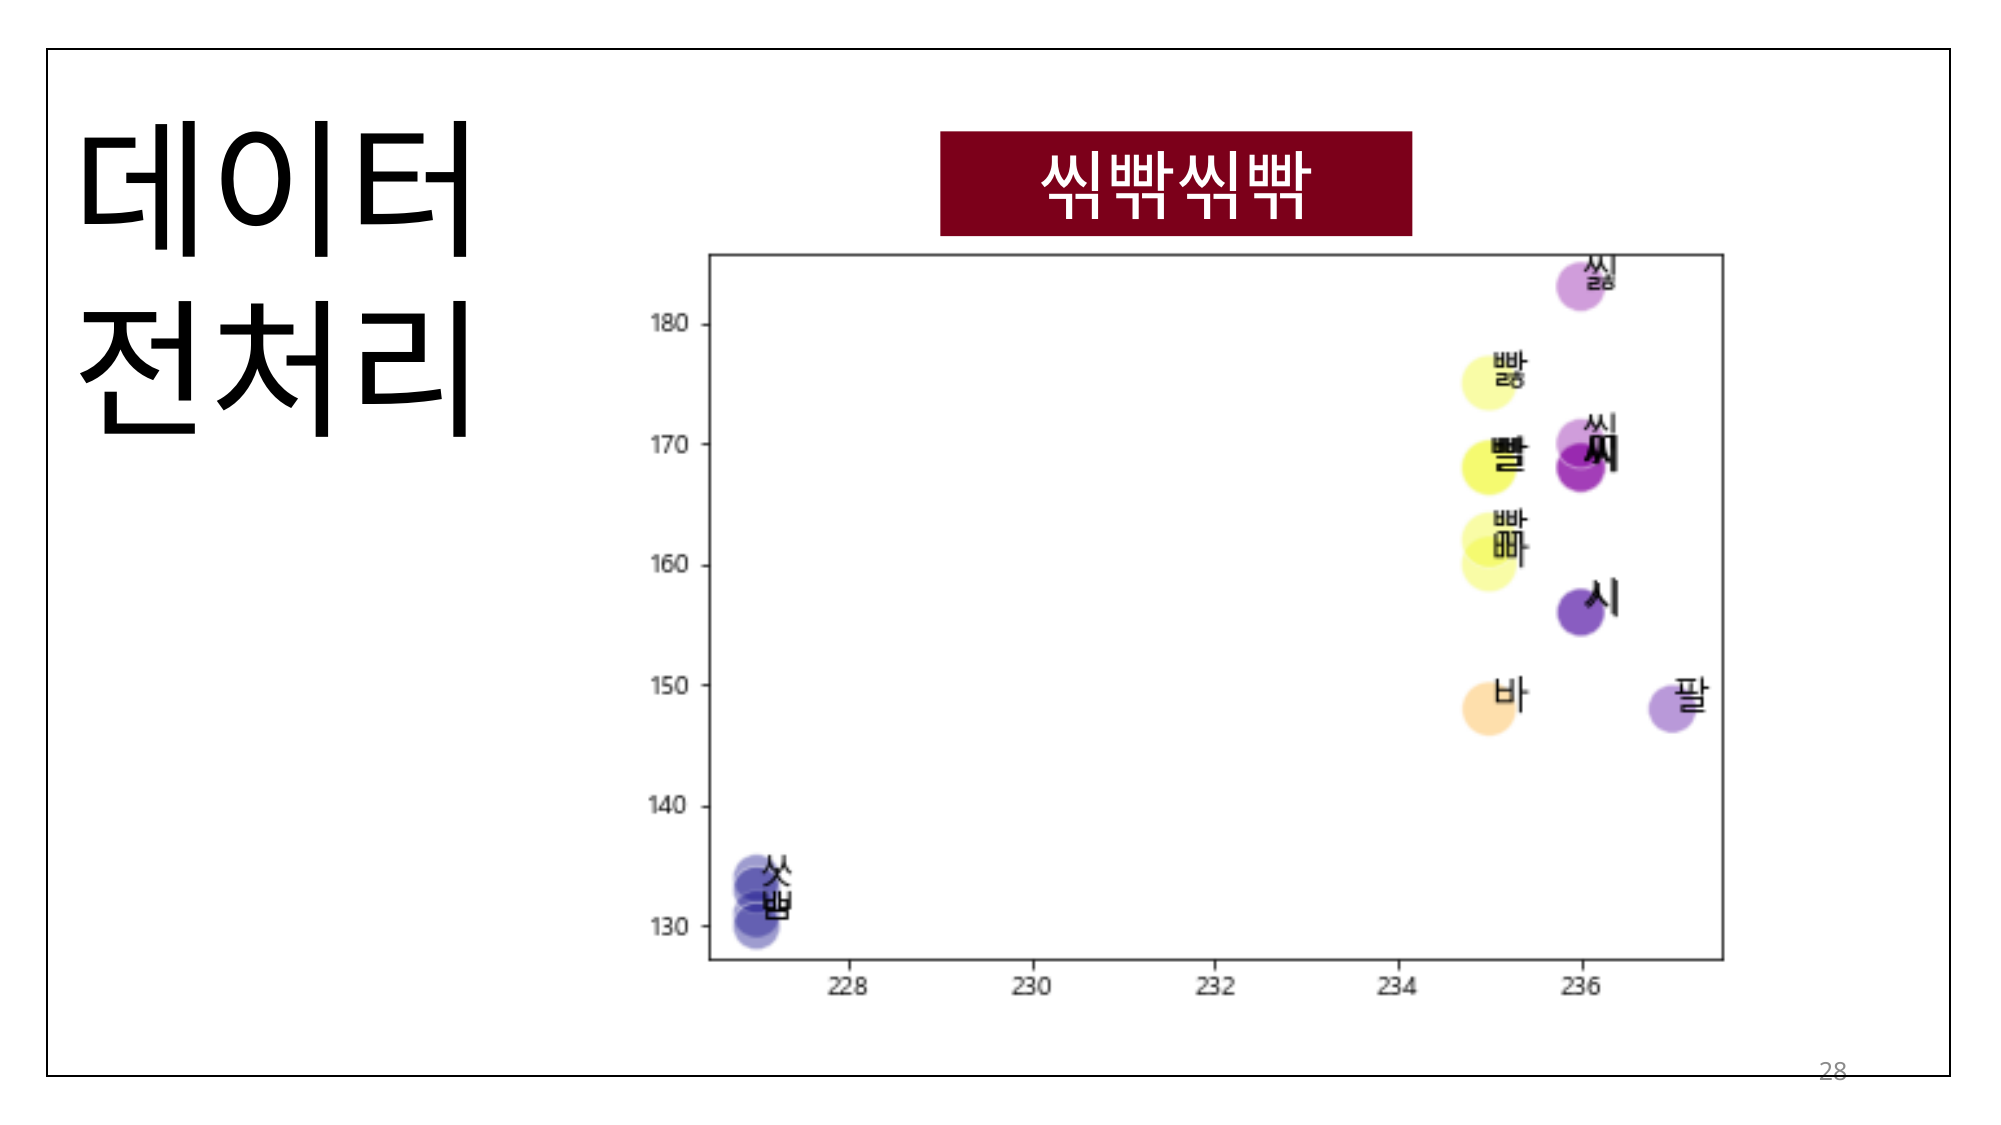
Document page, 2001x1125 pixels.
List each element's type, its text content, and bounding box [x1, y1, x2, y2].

slide_number 28 [1412, 1077, 1863, 1103]
text_box 데이터 전처리 [57, 88, 505, 464]
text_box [636, 131, 1745, 1013]
text_box [46, 48, 1951, 1077]
